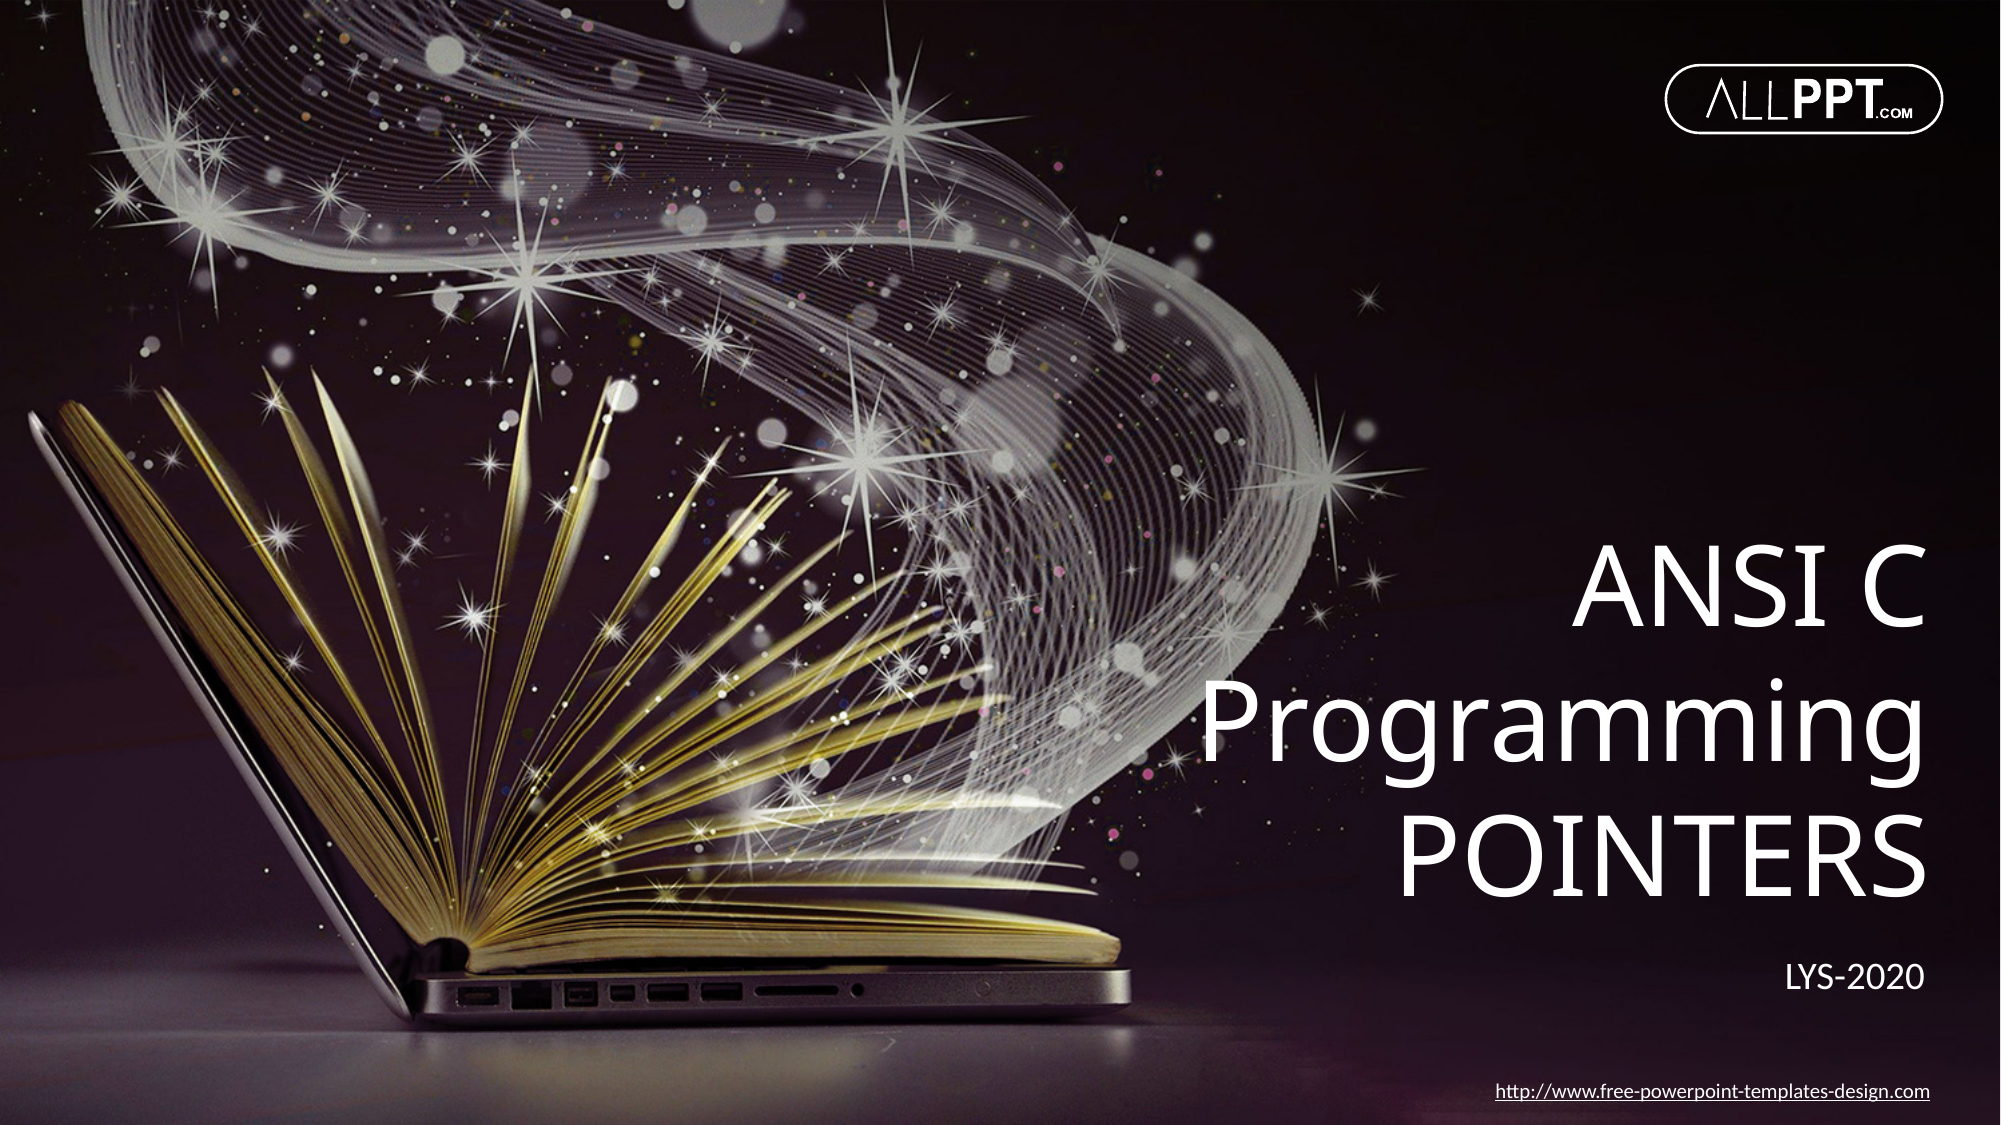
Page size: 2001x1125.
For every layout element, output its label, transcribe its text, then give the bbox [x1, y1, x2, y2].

text_box ANSI C Programming POINTERS [1109, 506, 1945, 926]
text_box http://www.free-powerpoint-templates-design.com [1109, 1069, 1945, 1110]
text_box LYS-2020 [1103, 943, 1940, 1005]
picture [0, 0, 2001, 1125]
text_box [1665, 65, 1943, 133]
